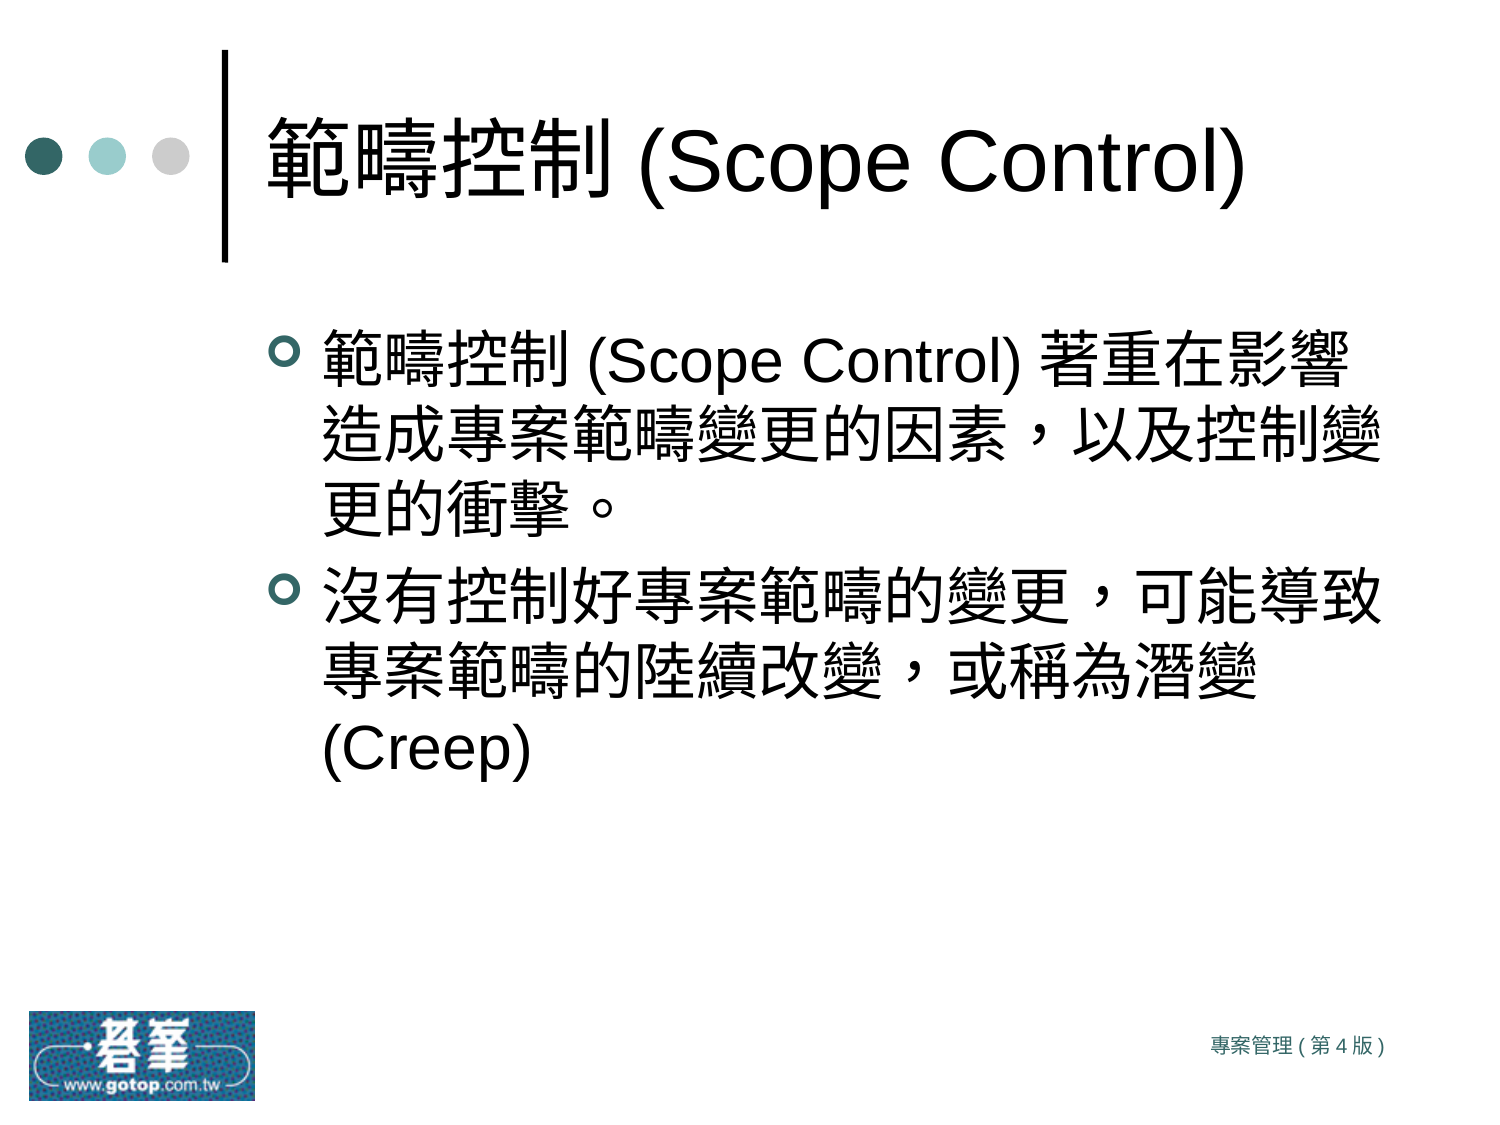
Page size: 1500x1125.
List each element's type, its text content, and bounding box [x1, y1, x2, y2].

picture [29, 1011, 255, 1101]
title 範疇控制(Scope Control) [249, 31, 1400, 282]
slide_number 專案管理(第4版) [1087, 1025, 1400, 1100]
list 範疇控制(Scope Control)著重在影響造成專案範疇變更的因素，以及控制變更的衝擊。 沒有控制好專案範疇的變更，可能導致專案範疇的陸續改變，或稱為潛變(Creep) [249, 312, 1400, 988]
